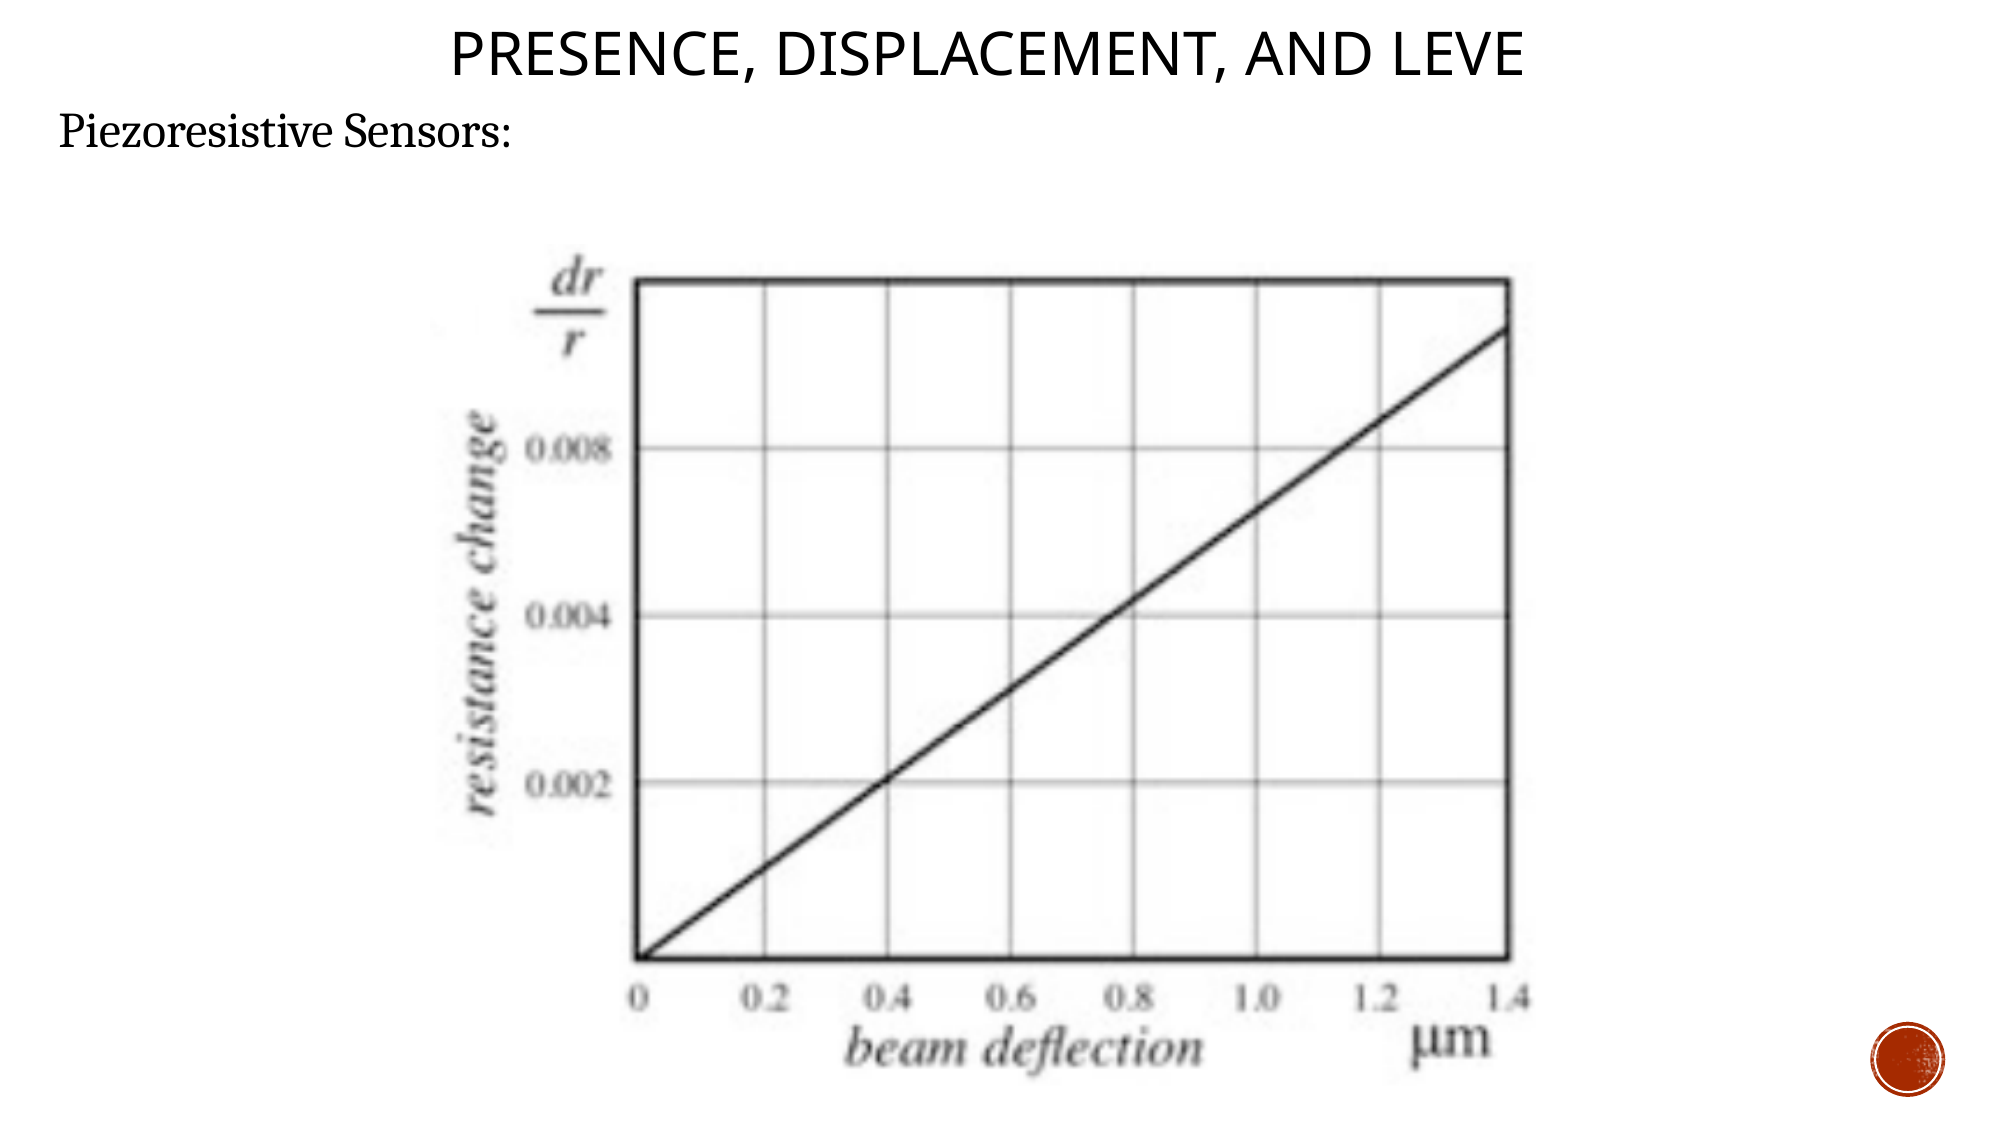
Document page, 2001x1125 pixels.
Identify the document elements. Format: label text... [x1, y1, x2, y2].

picture [430, 244, 1549, 1090]
title Presence, Displacement, and Leve [163, 15, 1814, 96]
list Piezoresistive Sensors: [43, 96, 1975, 1110]
